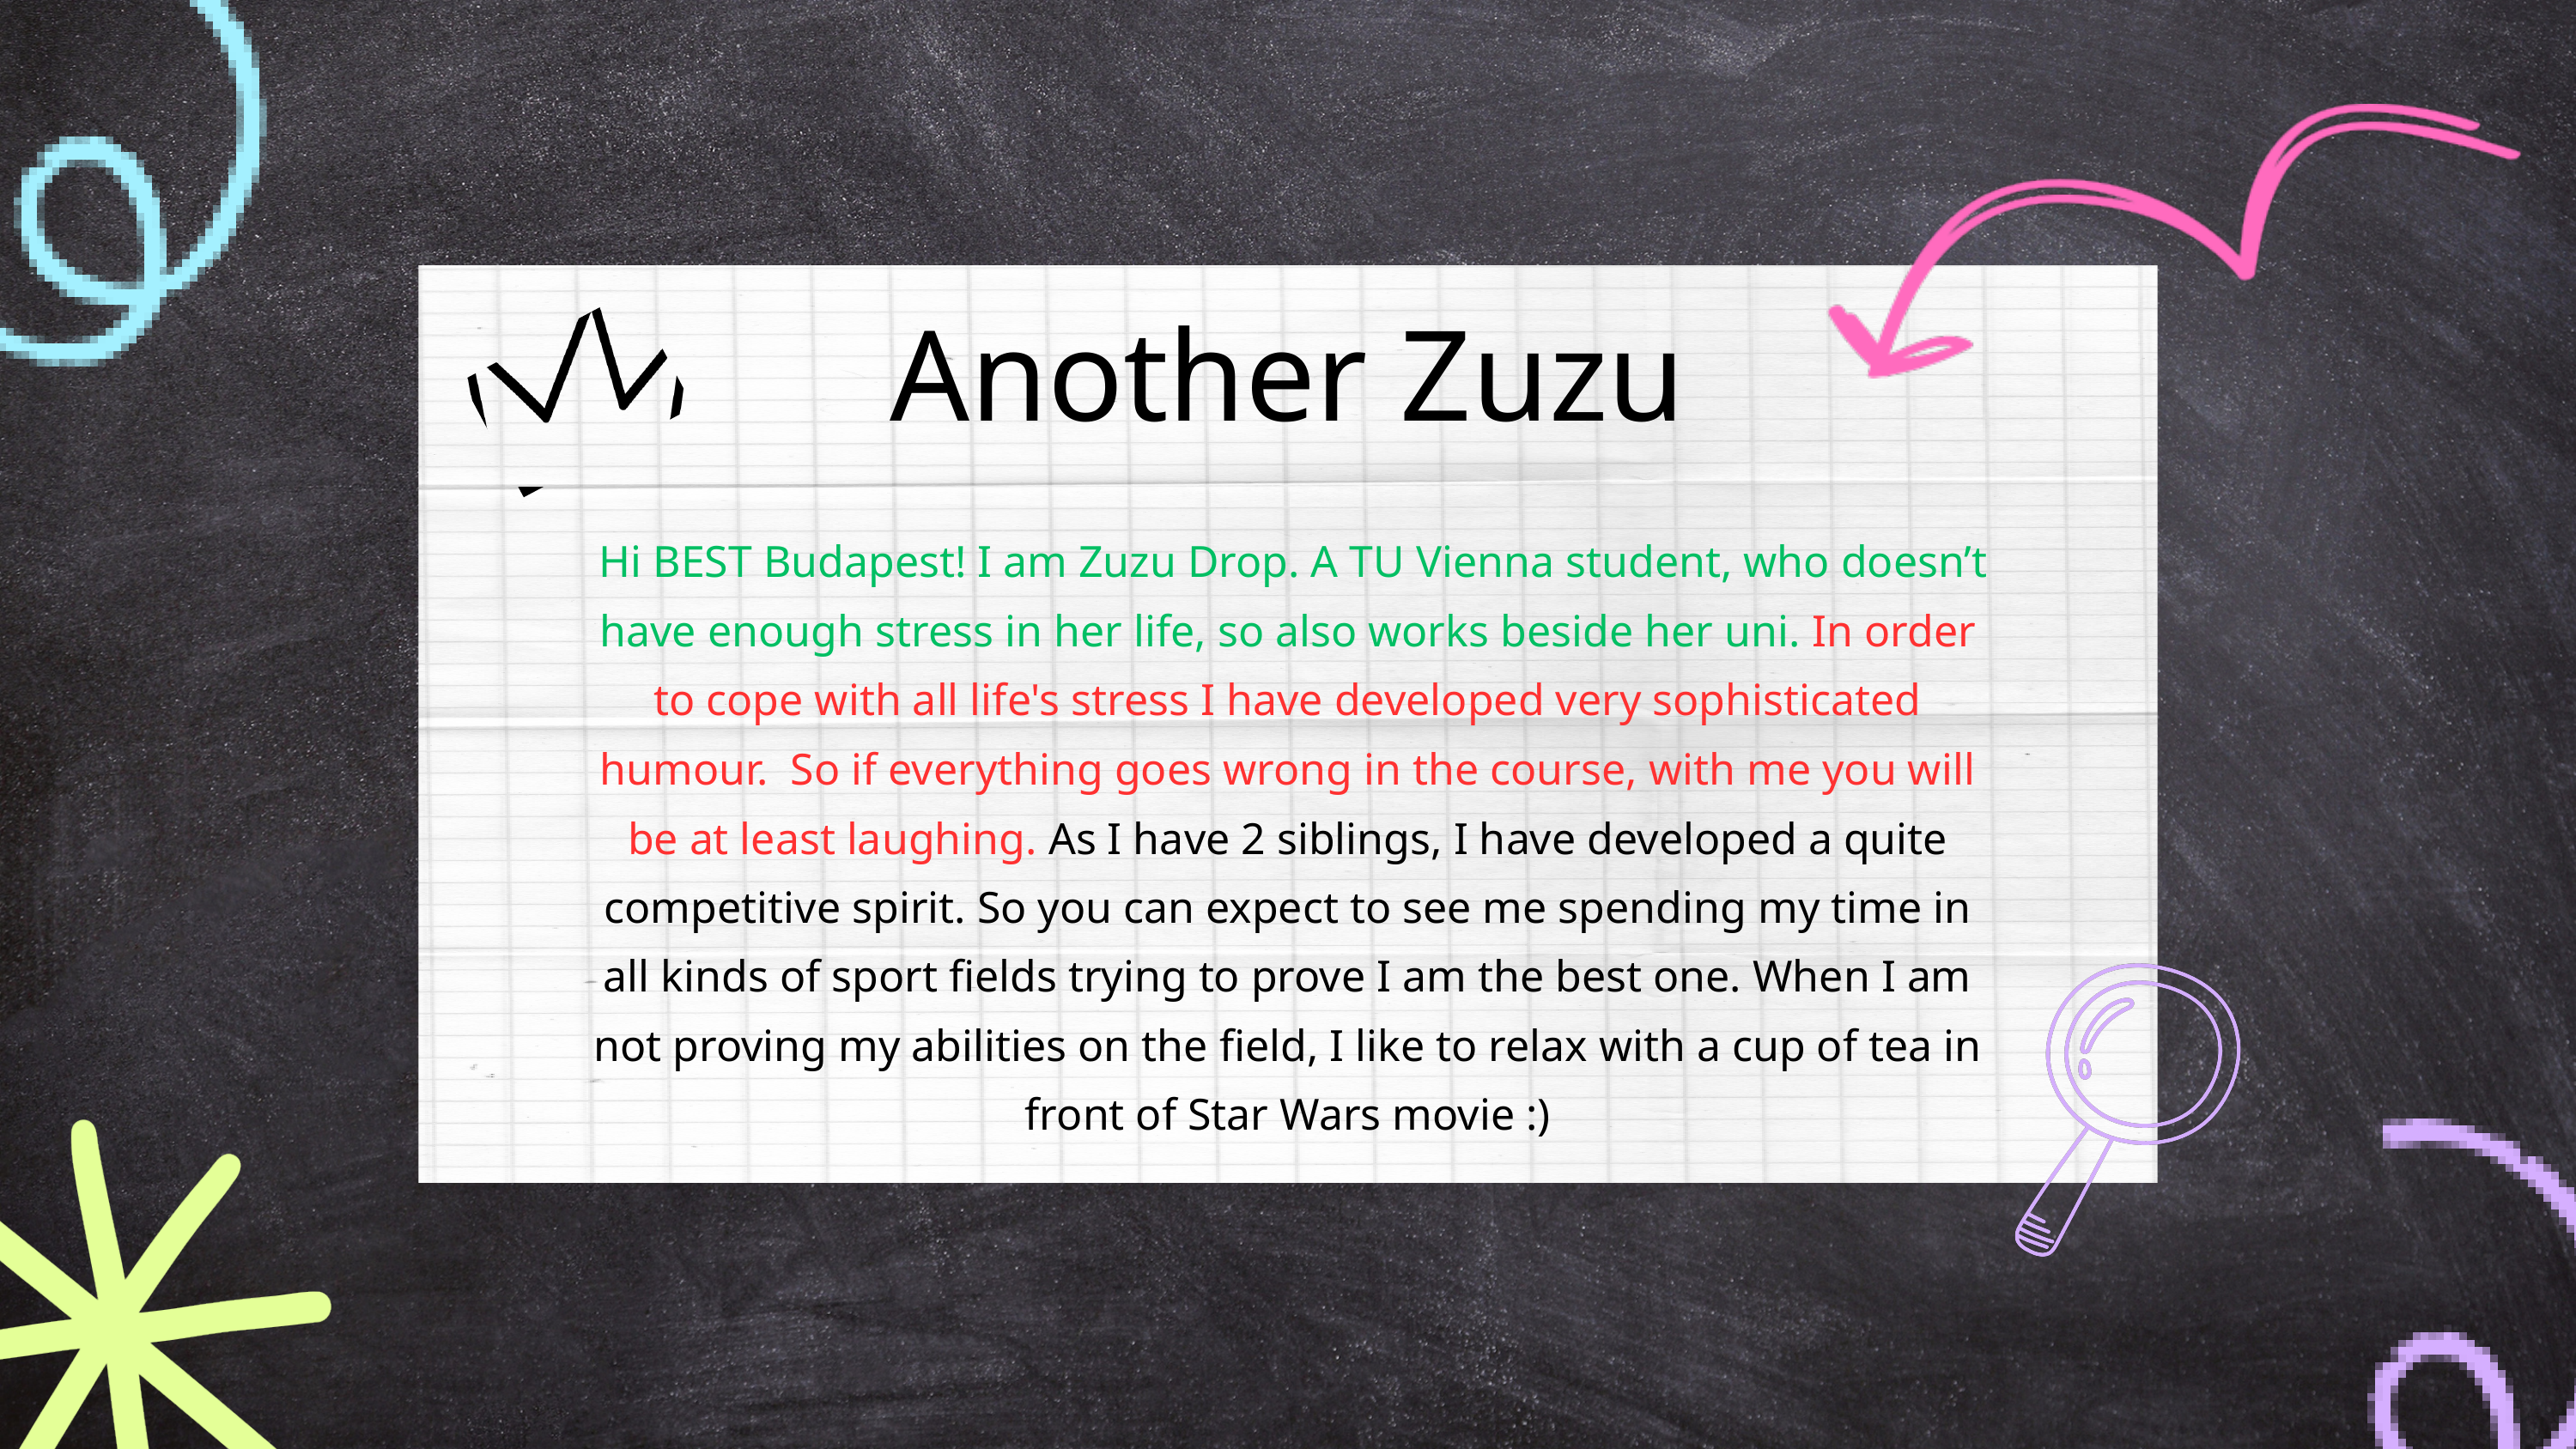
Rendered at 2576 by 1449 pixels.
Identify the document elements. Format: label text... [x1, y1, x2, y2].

text_box Another Zuzu [595, 343, 1981, 446]
text_box [418, 265, 2158, 1183]
text_box Hi BEST Budapest! I am Zuzu Drop. A TU Vienna student, who doesn’t have enough stress in her life, so also works beside her uni. In order to cope with all life's stress I have developed very sophisticated humour. So if everything goes wrong in the course, with me you will be at least laughing. As I have 2 siblings, I have developed a quite competitive spirit. So you can expect to see me spending my time in all kinds of sport fields trying to prove I am the best one. When I am not proving my abilities on the field, I like to relax with a cup of tea in front of Star Wars movie :) [577, 517, 1999, 1139]
text_box [0, 0, 267, 367]
text_box [0, 1119, 337, 1449]
text_box [0, 0, 2576, 1449]
text_box [461, 290, 659, 498]
text_box [2299, 1119, 2576, 1449]
text_box [2014, 962, 2244, 1257]
text_box [1826, 104, 2524, 379]
